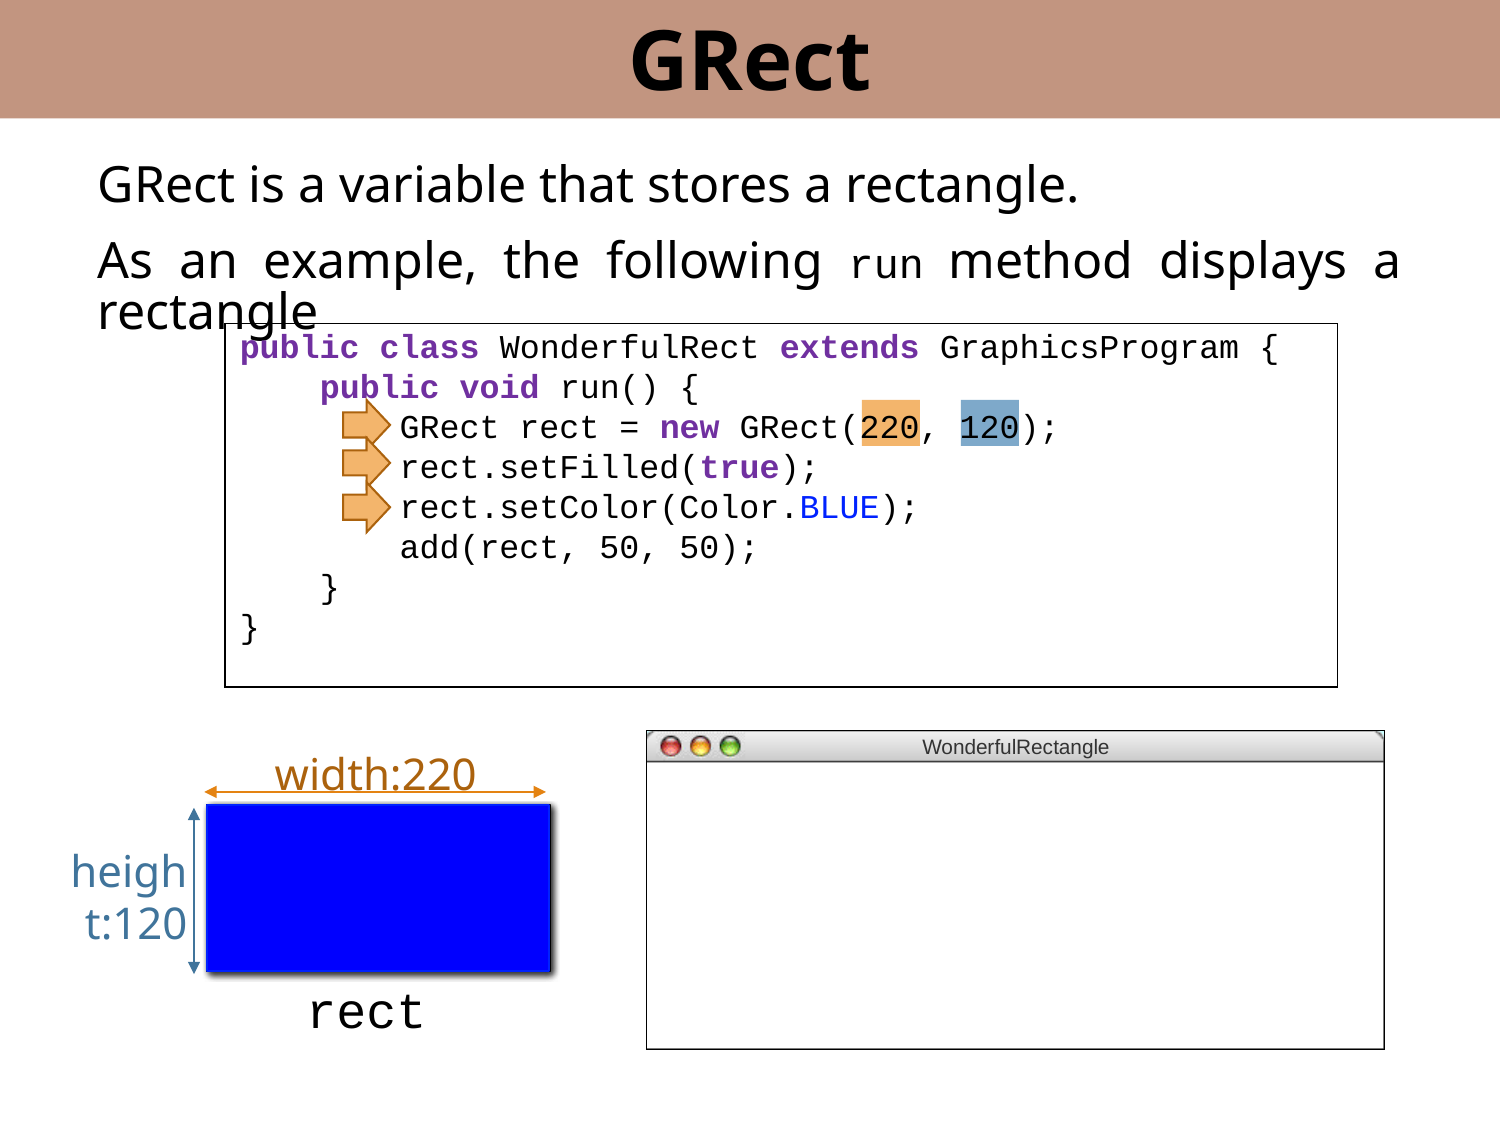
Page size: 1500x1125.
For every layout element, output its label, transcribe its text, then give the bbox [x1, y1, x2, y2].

text_box rect [291, 982, 442, 1046]
text_box width:220 [259, 739, 492, 788]
text_box [343, 399, 391, 444]
text_box height:120 [41, 835, 190, 956]
text_box GRect is a variable that stores a rectangle. As an example, the following run method displays a rectangle [83, 154, 1417, 352]
picture [646, 729, 1386, 1050]
text_box [343, 437, 391, 485]
text_box [343, 482, 391, 533]
text_box [206, 804, 550, 972]
text_box width:220 [259, 802, 492, 807]
text_box public class WonderfulRect extends GraphicsProgram { public void run() { GRect rect = new GRect(220, 120); rect.setFilled(true); rect.setColor(Color.BLUE); add(rect, 50, 50); } } [224, 323, 1338, 688]
text_box GRect [0, 0, 1500, 121]
